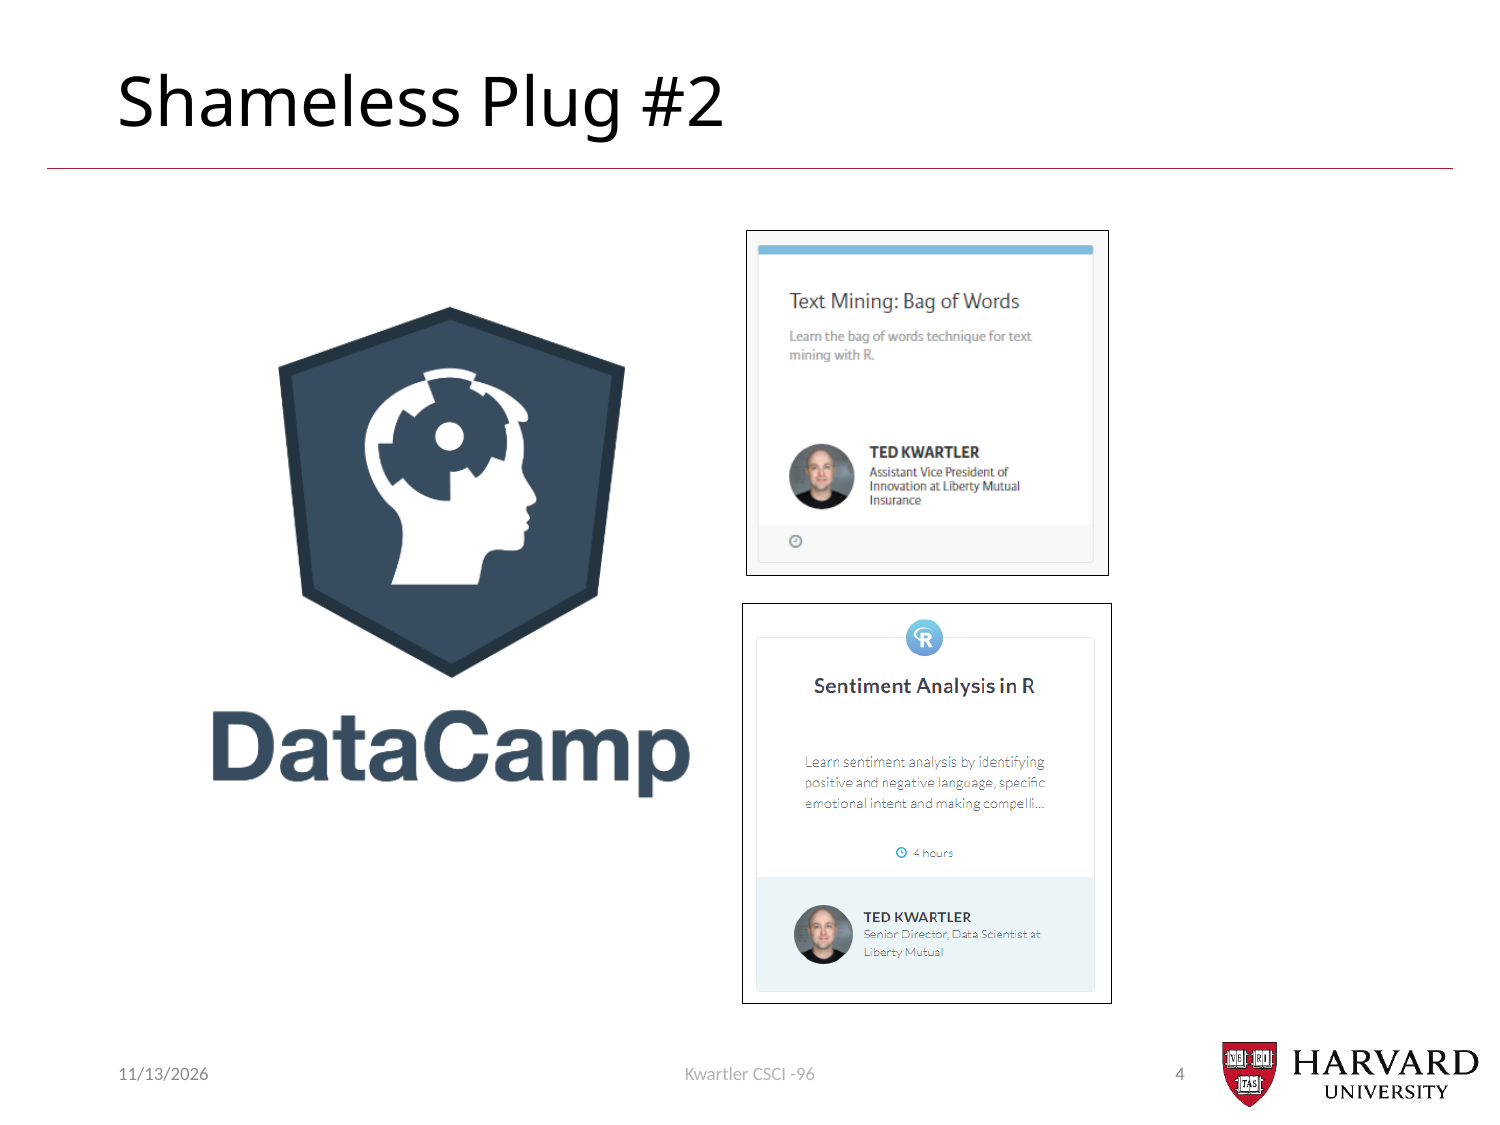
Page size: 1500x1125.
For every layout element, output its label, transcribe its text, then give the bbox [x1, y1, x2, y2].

footer Kwartler CSCI -96 [496, 1042, 1004, 1103]
picture [164, 265, 739, 840]
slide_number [103, 1042, 441, 1103]
slide_number 4 [1059, 1042, 1200, 1103]
picture [746, 230, 1109, 576]
picture [742, 603, 1112, 1004]
title Shameless Plug #2 [103, 59, 1397, 157]
picture [1200, 1024, 1500, 1125]
